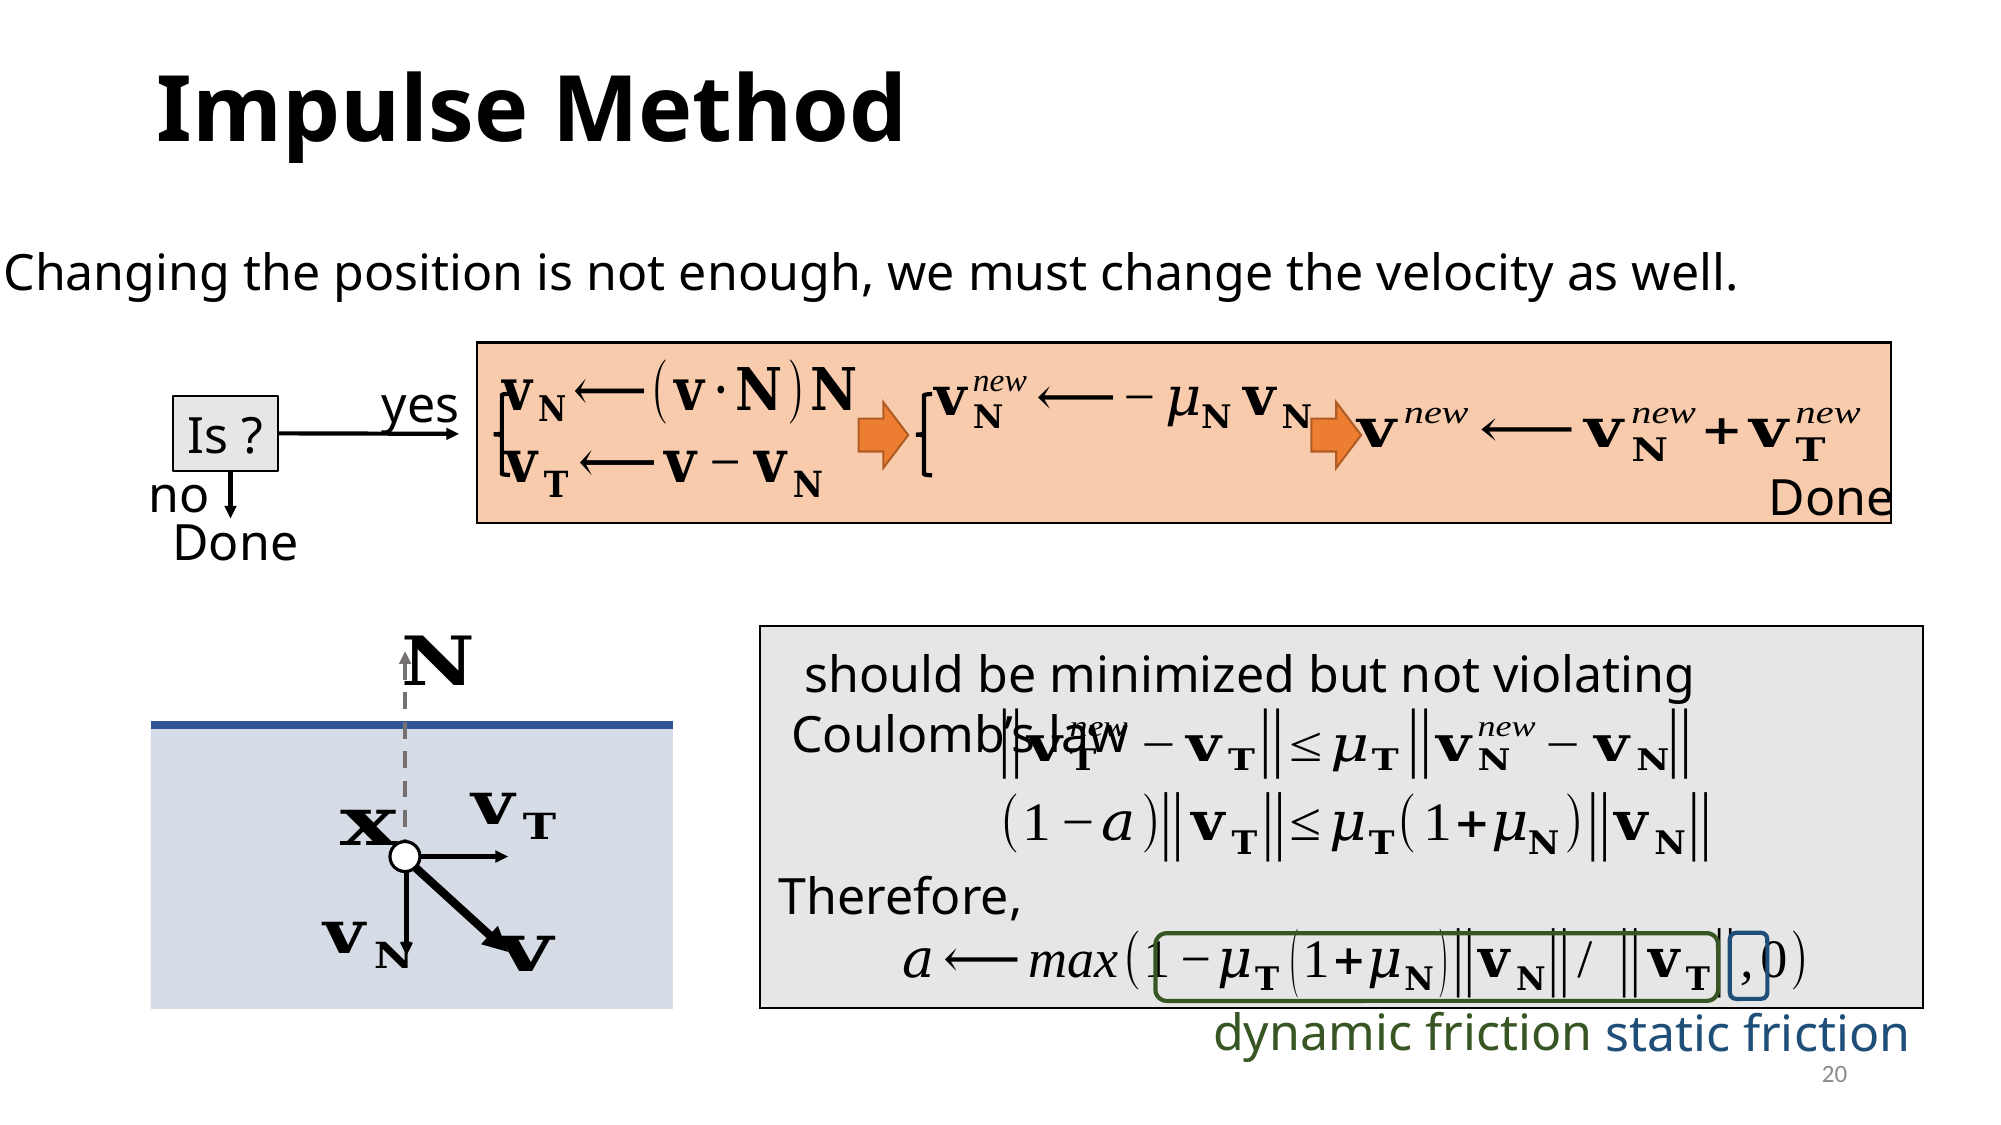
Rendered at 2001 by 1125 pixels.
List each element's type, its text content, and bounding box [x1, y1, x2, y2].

text_box Done [1754, 458, 1910, 533]
text_box Therefore, [763, 857, 1038, 932]
text_box Changing the position is not enough, we must change the velocity as well. [0, 232, 1755, 308]
text_box [915, 393, 933, 476]
text_box Done [157, 503, 314, 578]
text_box [759, 625, 1924, 1009]
text_box static friction [1590, 1000, 1926, 1070]
text_box [408, 861, 508, 952]
text_box [388, 840, 406, 873]
text_box no [133, 454, 225, 530]
text_box [1412, 1042, 1863, 1103]
text_box [493, 393, 511, 476]
text_box [1154, 932, 1720, 1002]
text_box dynamic friction [1198, 1002, 1590, 1069]
text_box [150, 724, 674, 1010]
text_box [406, 840, 421, 873]
text_box [1310, 399, 1363, 472]
title Impulse Method [141, 3, 1867, 221]
text_box [476, 341, 1892, 524]
text_box [1728, 931, 1769, 1000]
text_box yes [366, 365, 475, 440]
text_box [857, 399, 910, 472]
